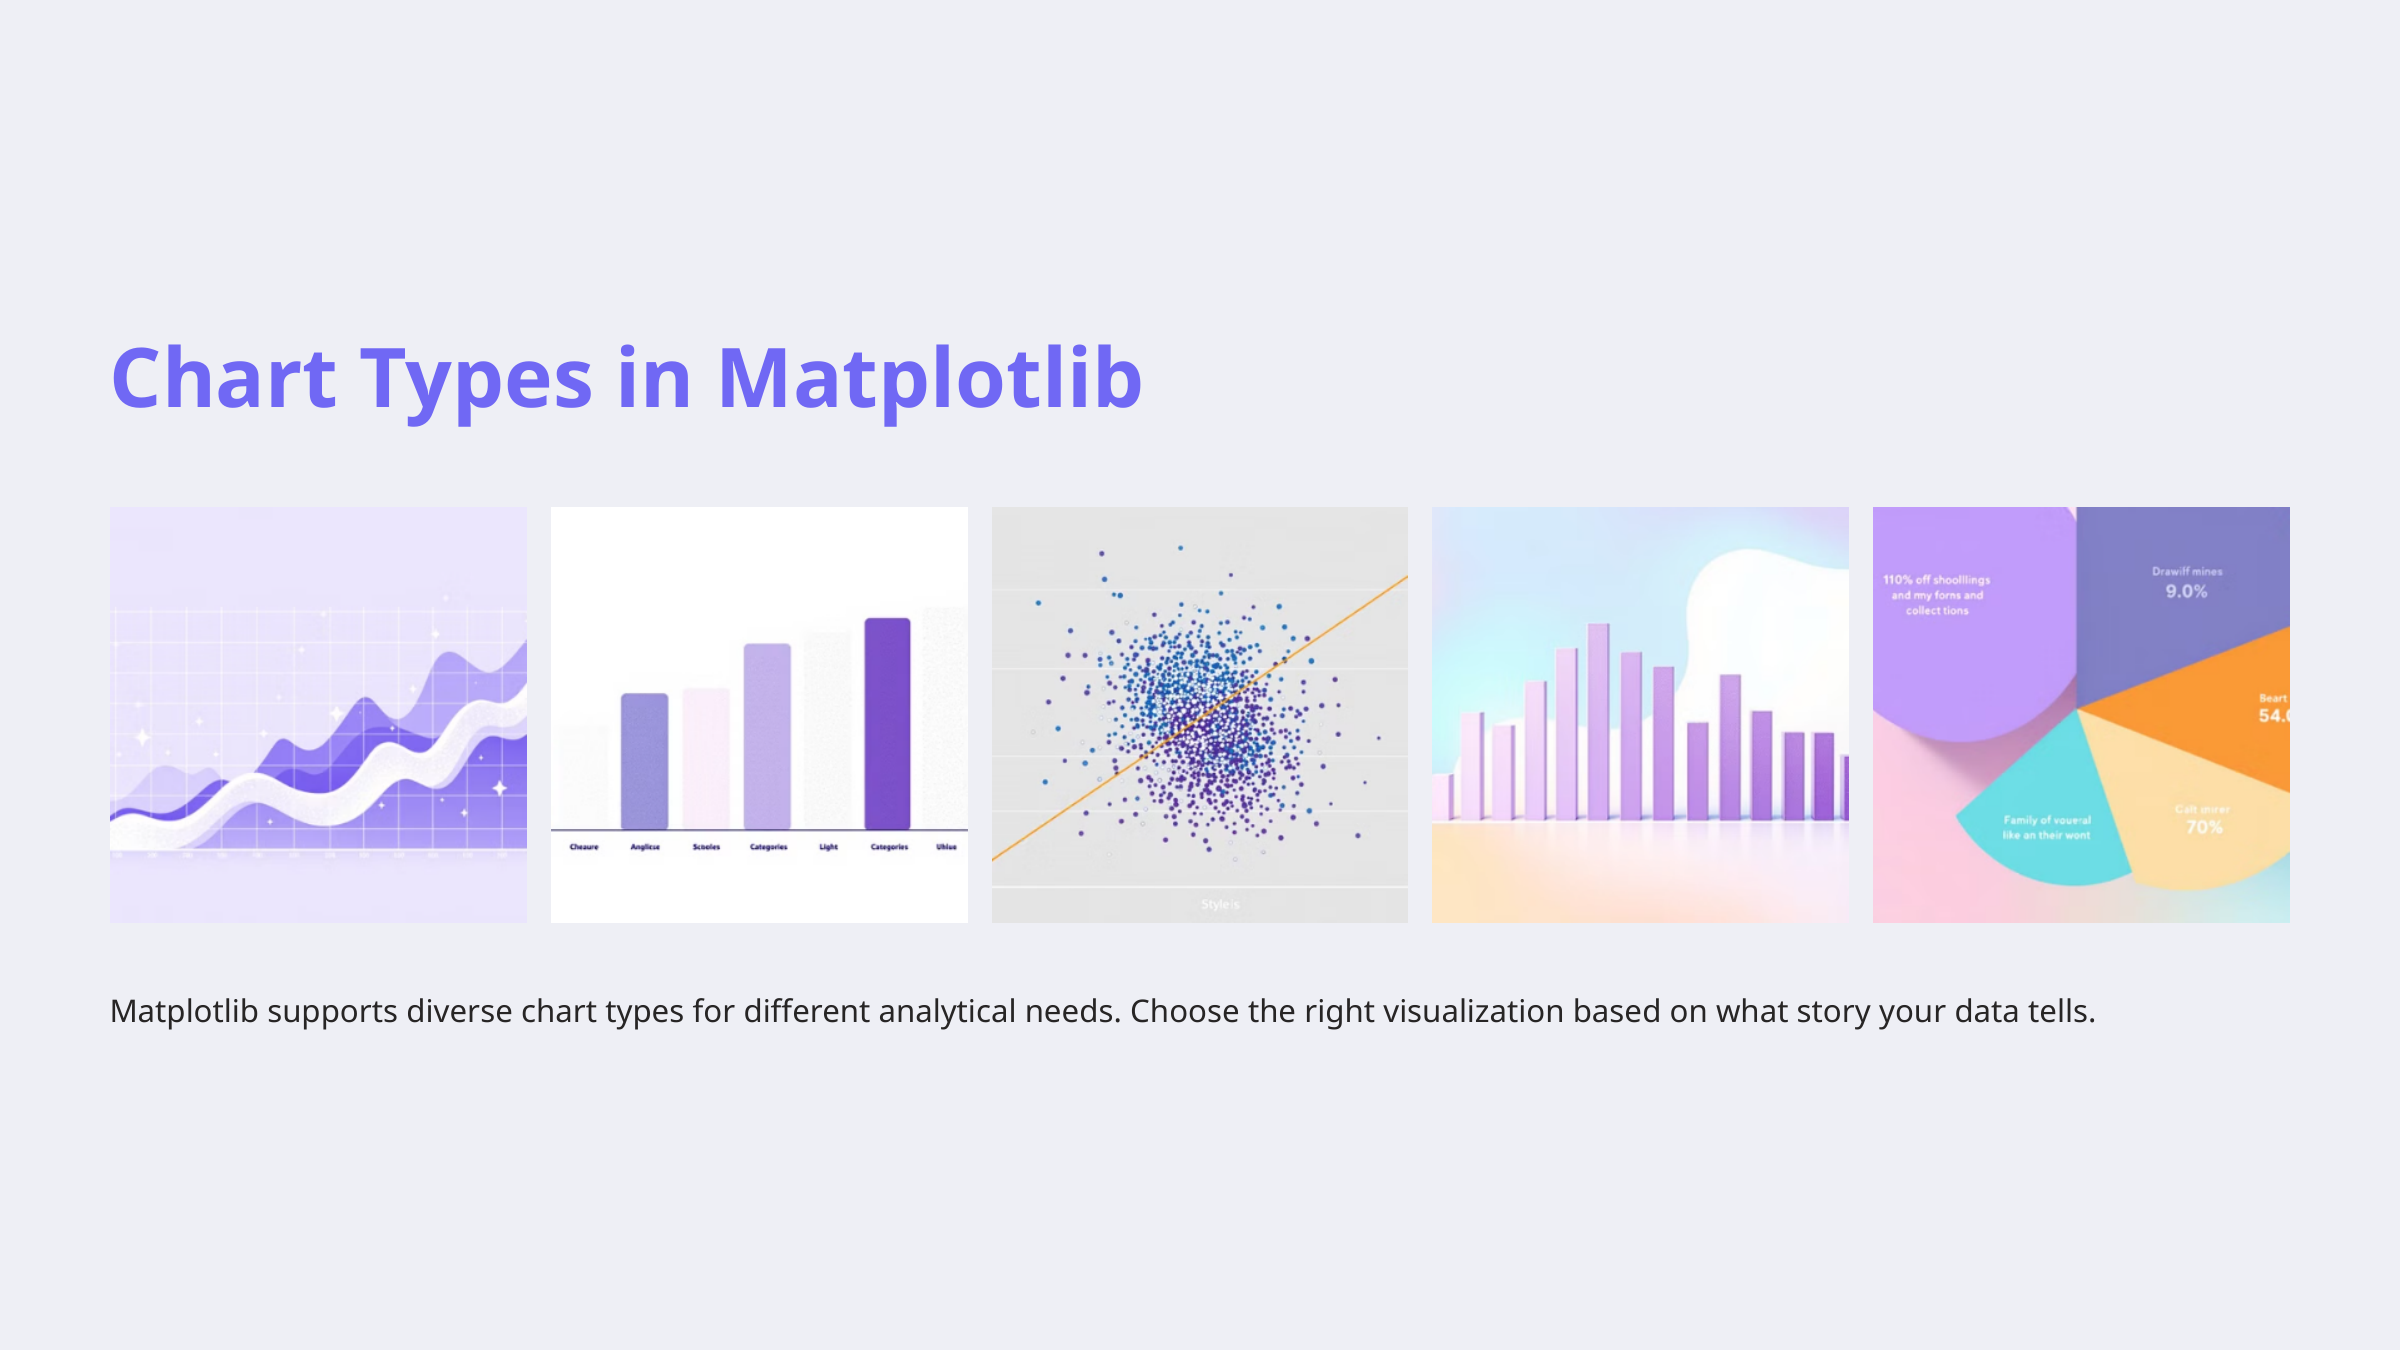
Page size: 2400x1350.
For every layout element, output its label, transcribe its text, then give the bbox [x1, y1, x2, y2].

picture [1432, 507, 1849, 923]
picture [551, 507, 968, 923]
picture [992, 507, 1408, 923]
picture [110, 507, 527, 923]
text_box Chart Types in Matplotlib [109, 321, 1008, 425]
picture [1873, 507, 2290, 923]
text_box Matplotlib supports diverse chart types for different analytical needs. Choose the right visualization based on what story your data tells. [109, 978, 2291, 1029]
